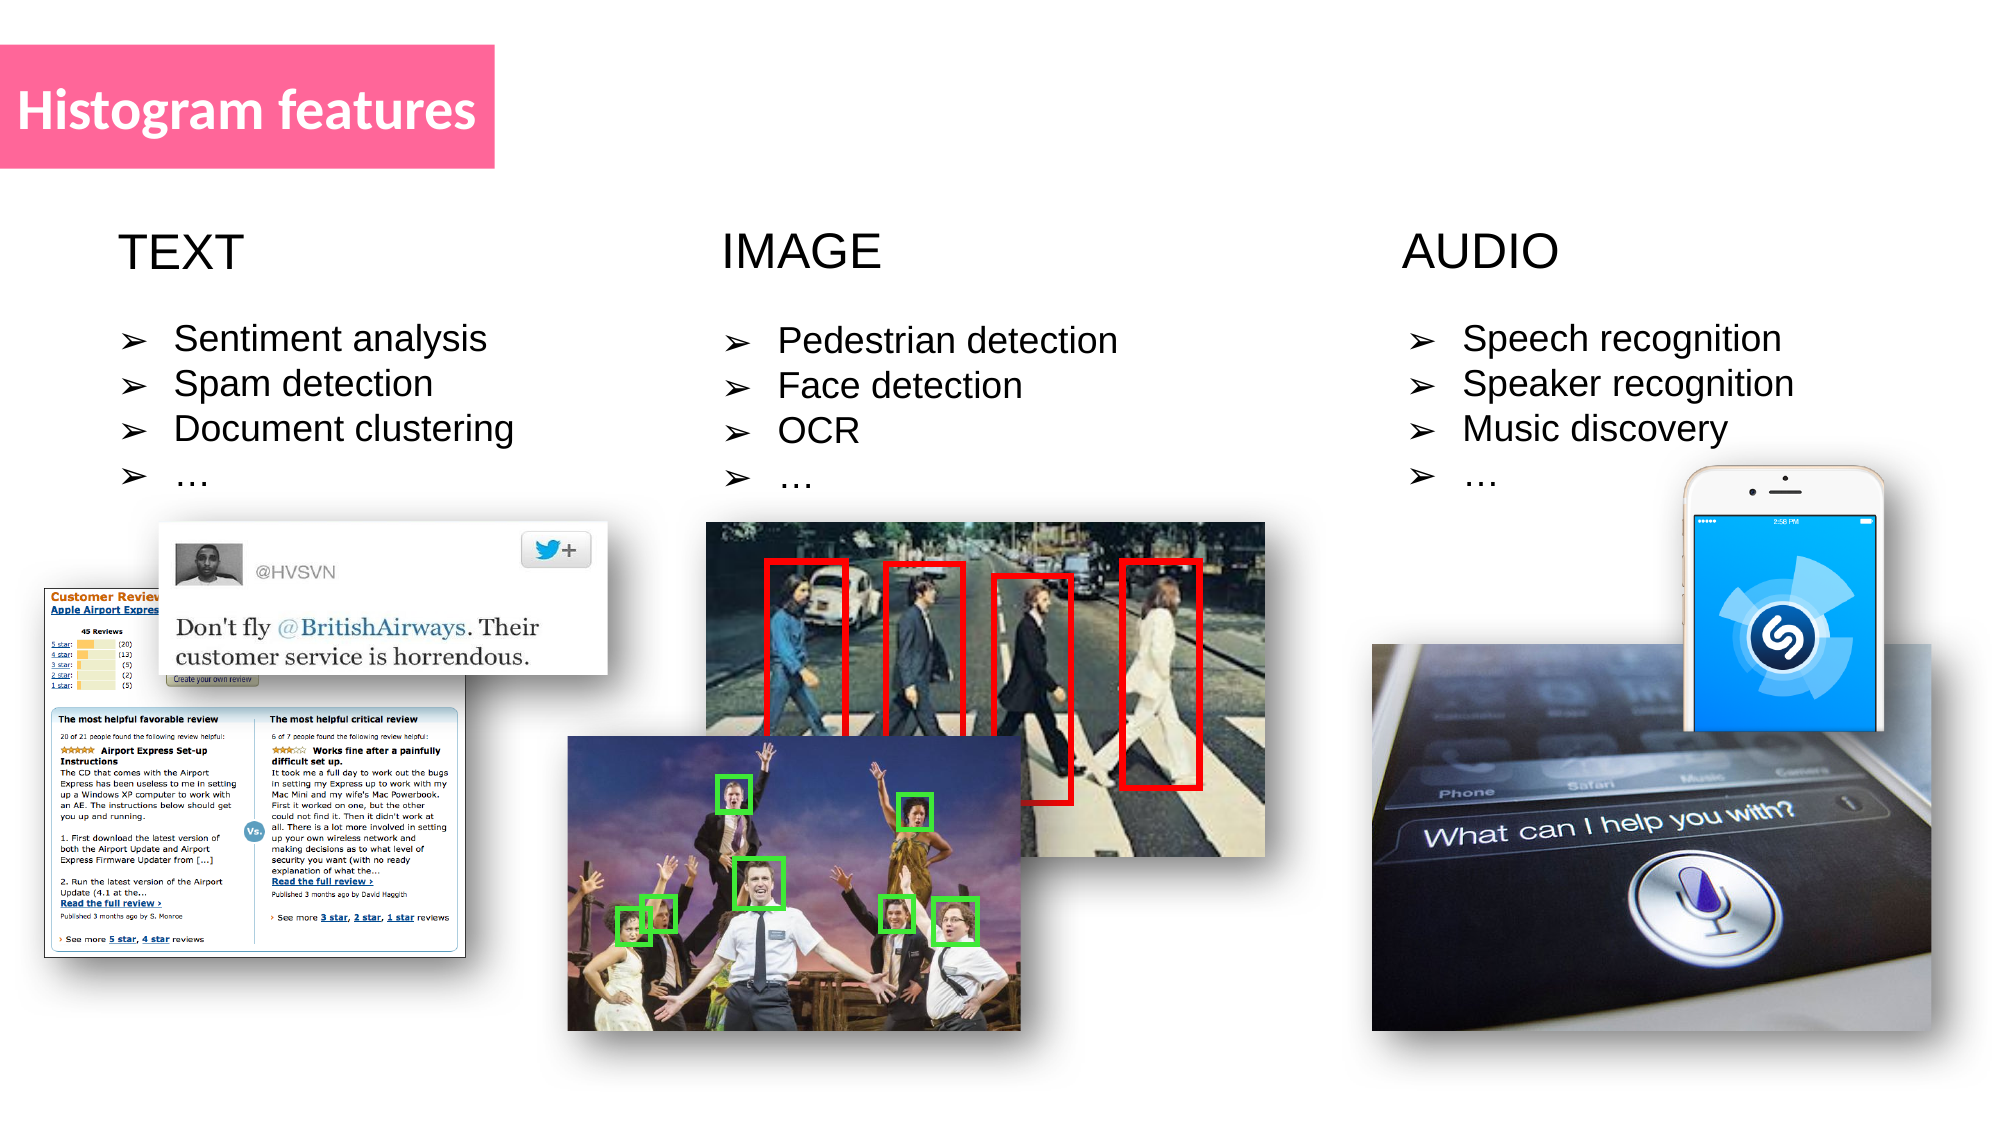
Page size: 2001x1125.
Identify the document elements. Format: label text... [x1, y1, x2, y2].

text_box Pedestrian detection Face detection OCR … [706, 308, 1228, 506]
picture [44, 521, 608, 958]
text_box AUDIO [1386, 210, 1593, 287]
text_box Histogram features [0, 44, 495, 169]
text_box Sentiment analysis Spam detection Document clustering … [102, 306, 625, 503]
text_box Speech recognition Speaker recognition Music discovery … [1390, 306, 1913, 503]
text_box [567, 735, 1021, 1031]
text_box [705, 521, 1266, 857]
text_box IMAGE [706, 210, 917, 287]
text_box TEXT [102, 211, 273, 288]
picture [1371, 458, 1932, 1031]
